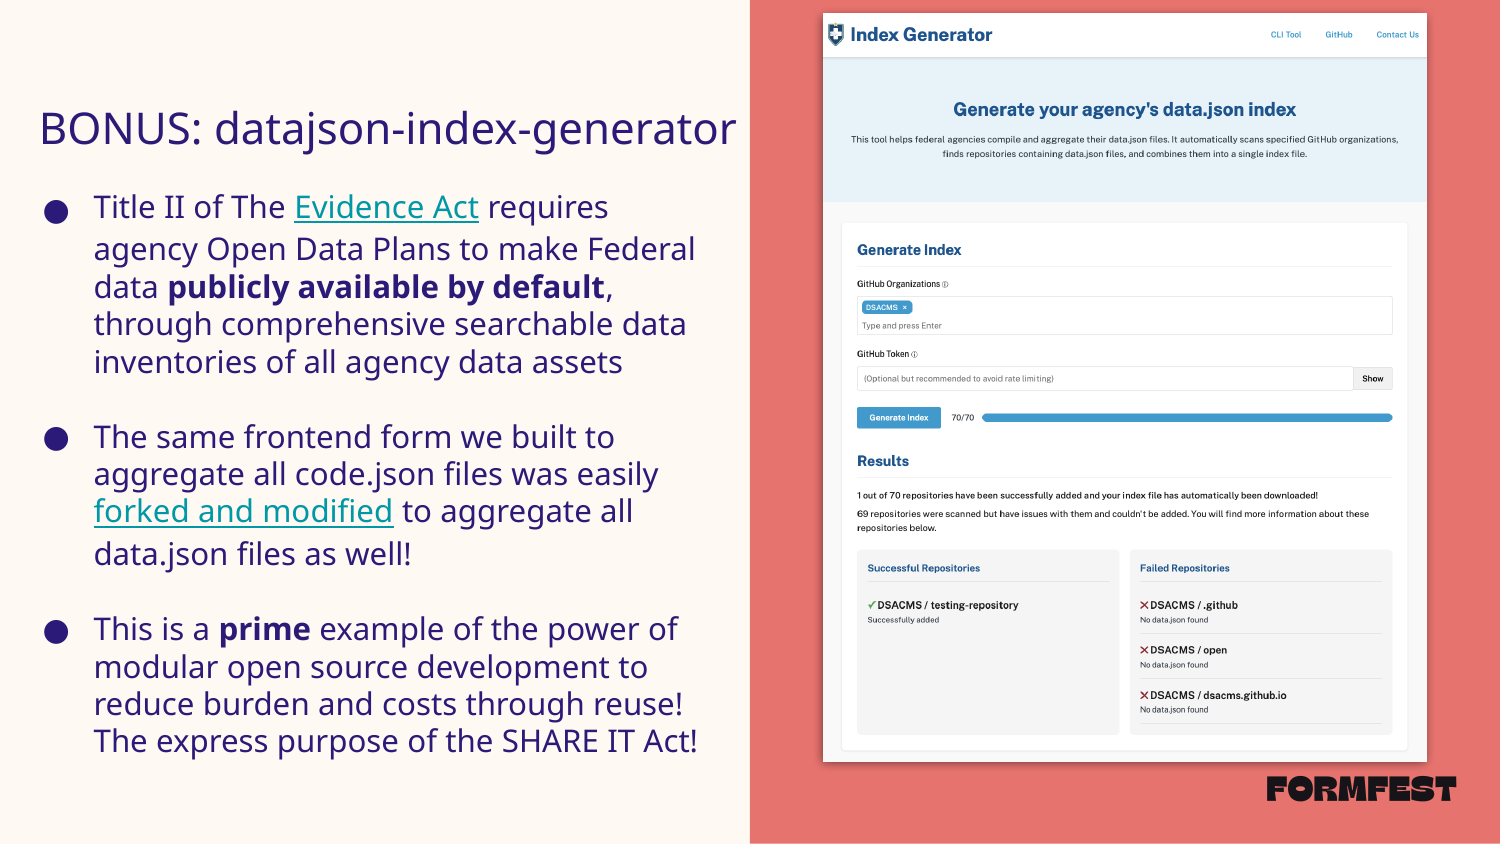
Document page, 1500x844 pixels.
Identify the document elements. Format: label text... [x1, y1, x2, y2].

text_box BONUS: datajson-index-generator [38, 93, 755, 193]
picture [822, 13, 1459, 817]
text_box Title II of The Evidence Act requires agency Open Data Plans to make Federal data publicly available by default, through comprehensive searchable data inventories of all agency data assets The same frontend form we built to aggregate all code.json files was easily forked and modified to aggregate all data.json files as well! This is a prime example of the power of modular open source development to reduce burden and costs through reuse! The express purpose of the SHARE IT Act! [23, 126, 716, 837]
